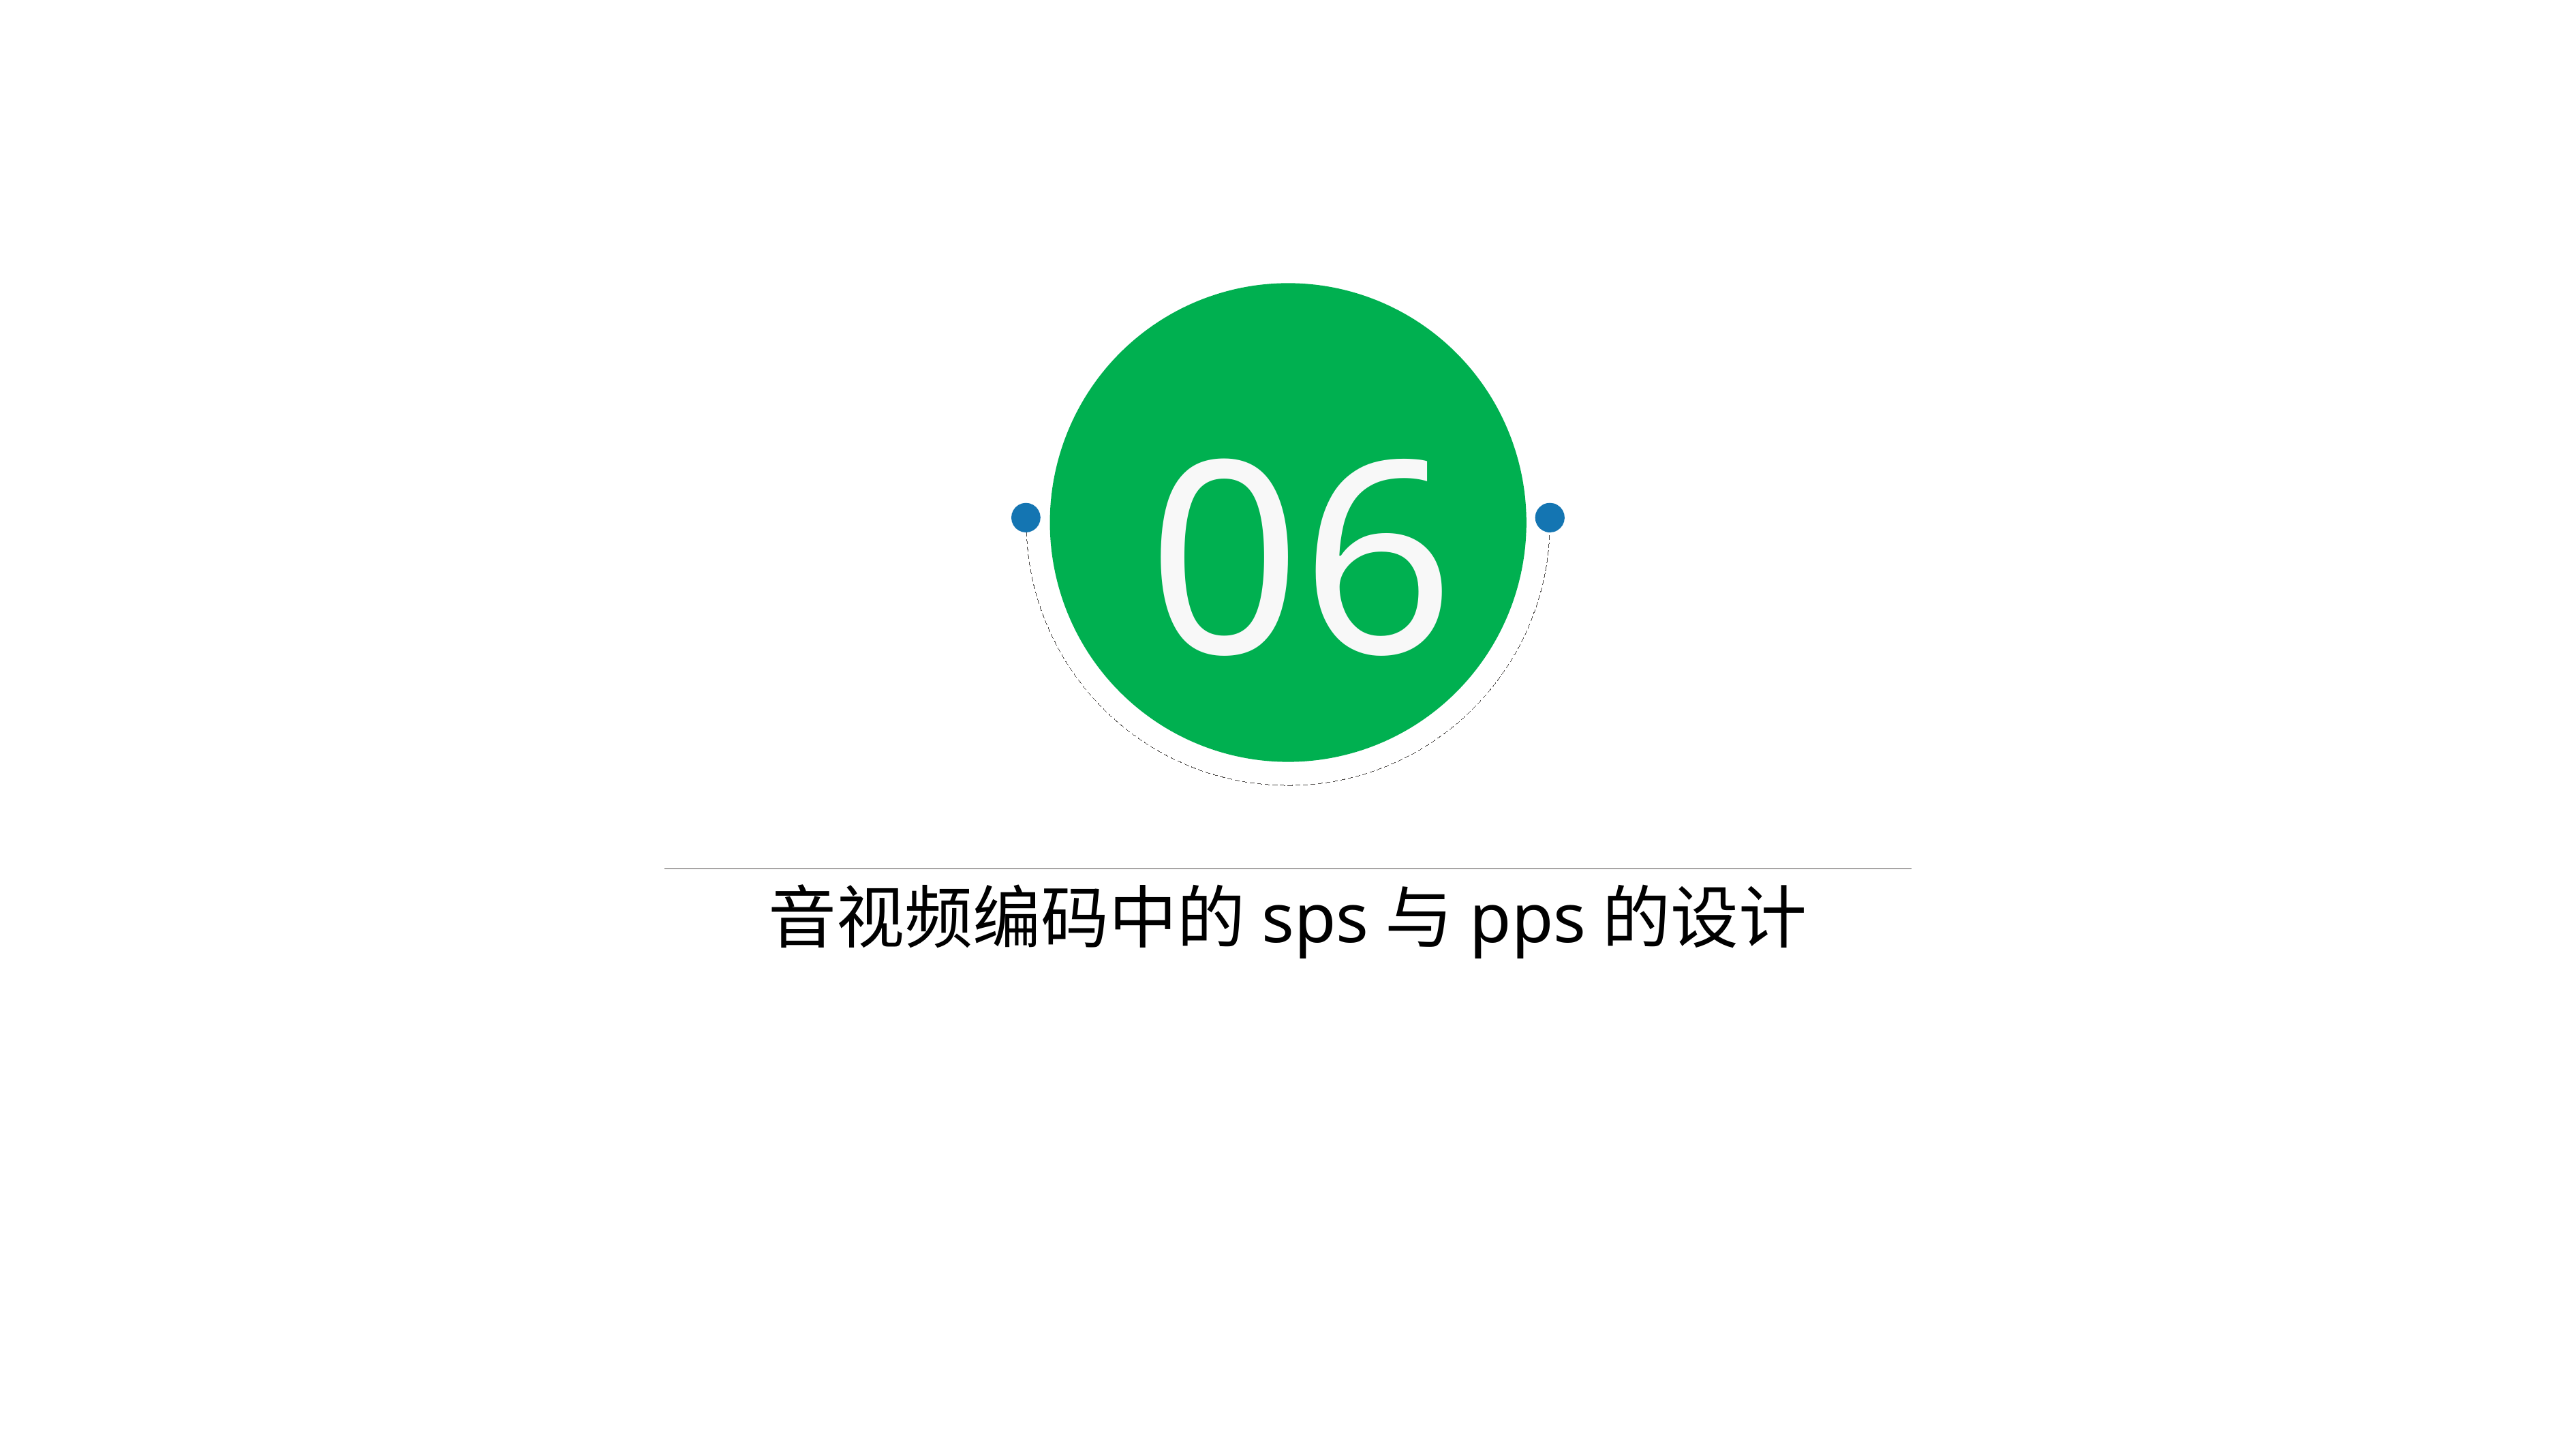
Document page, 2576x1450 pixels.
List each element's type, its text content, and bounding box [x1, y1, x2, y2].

text_box [1049, 283, 1527, 522]
text_box [1535, 502, 1565, 533]
text_box 音视频编码中的sps与pps的设计 [417, 869, 2158, 962]
text_box 06 [1137, 380, 1466, 713]
text_box [1011, 502, 1041, 533]
text_box [1026, 520, 1550, 786]
